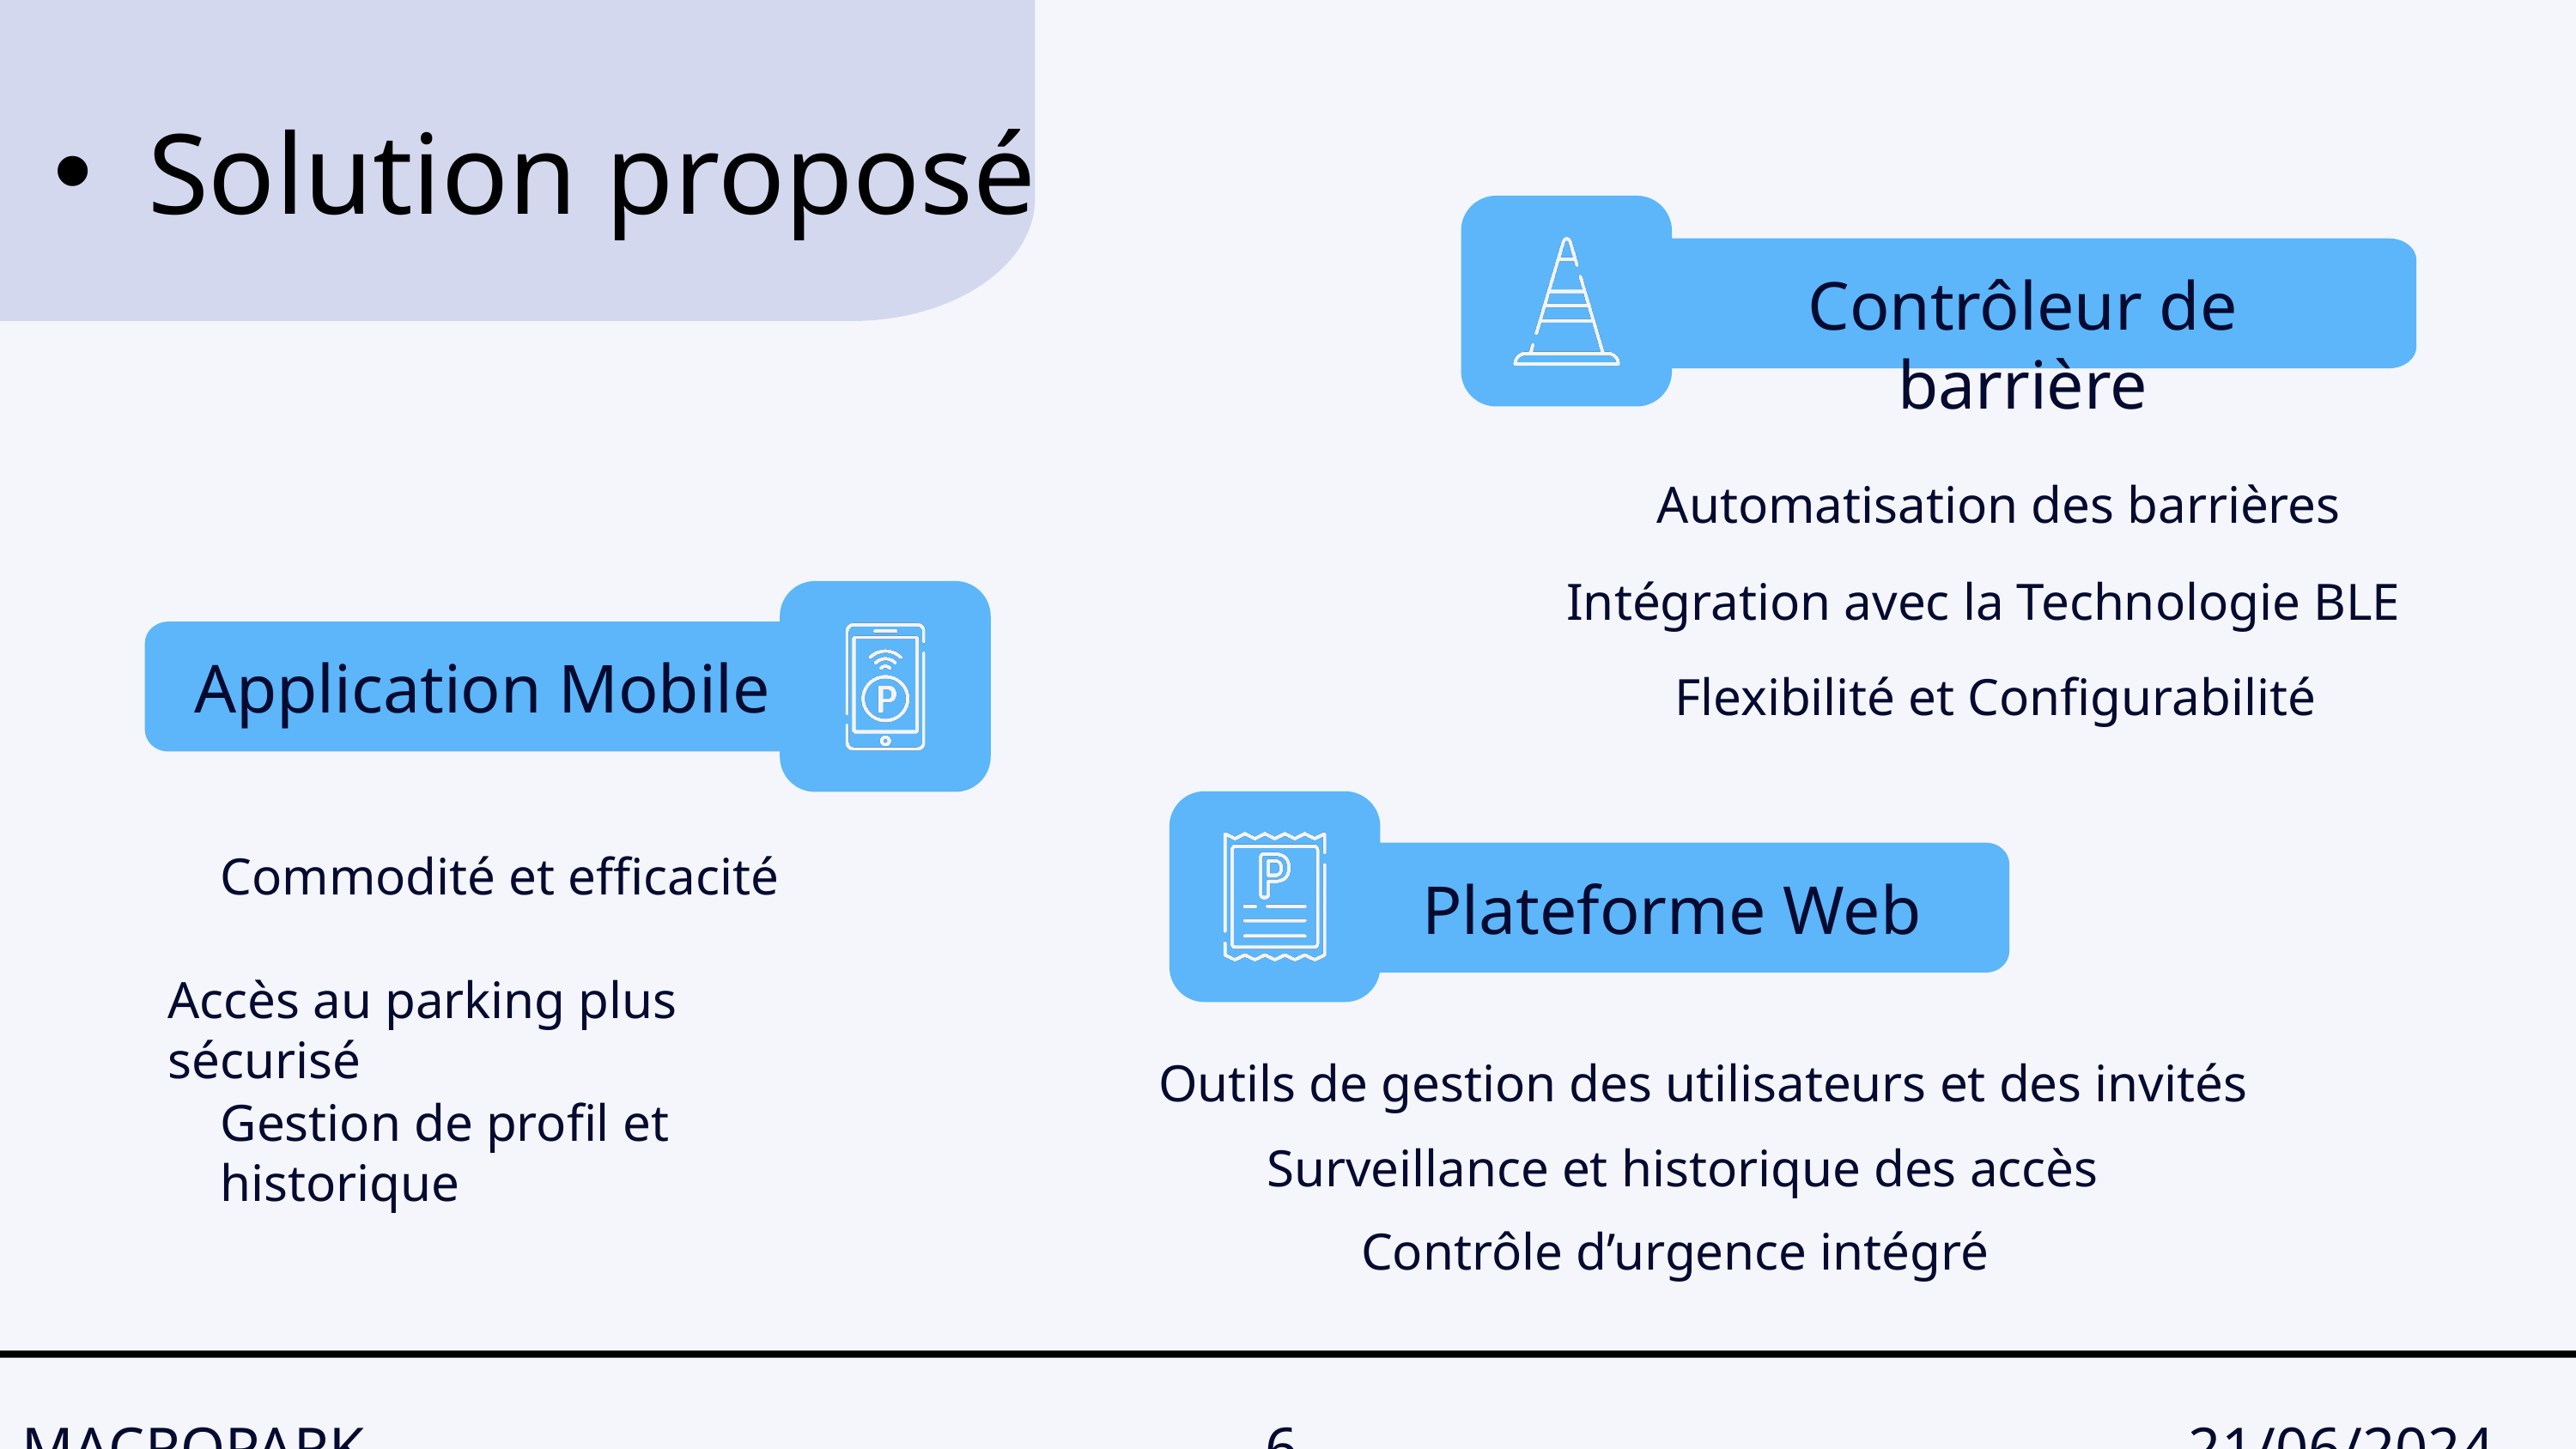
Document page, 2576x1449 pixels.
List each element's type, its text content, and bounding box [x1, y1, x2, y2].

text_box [1334, 842, 2010, 973]
text_box Accès au parking plus sécurisé [167, 967, 846, 1088]
text_box Gestion de profil et historique [220, 1091, 908, 1212]
text_box Outils de gestion des utilisateurs et des invités [999, 1027, 2406, 1113]
text_box Flexibilité et Configurabilité [1674, 664, 2403, 725]
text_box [1628, 238, 2417, 369]
text_box Commodité et efficacité [220, 845, 1047, 906]
text_box Automatisation des barrières [1656, 473, 2421, 534]
text_box Surveillance et historique des accès [1003, 1136, 2362, 1197]
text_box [779, 580, 991, 792]
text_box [1461, 331, 1673, 407]
text_box Contrôleur de barrière [1682, 375, 2363, 423]
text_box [0, 0, 1987, 322]
text_box Intégration avec la Technologie BLE [1566, 570, 2512, 631]
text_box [144, 621, 775, 752]
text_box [0, 1351, 2576, 1449]
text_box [1169, 791, 1381, 1003]
text_box Contrôle d’urgence intégré [1272, 1220, 2078, 1281]
